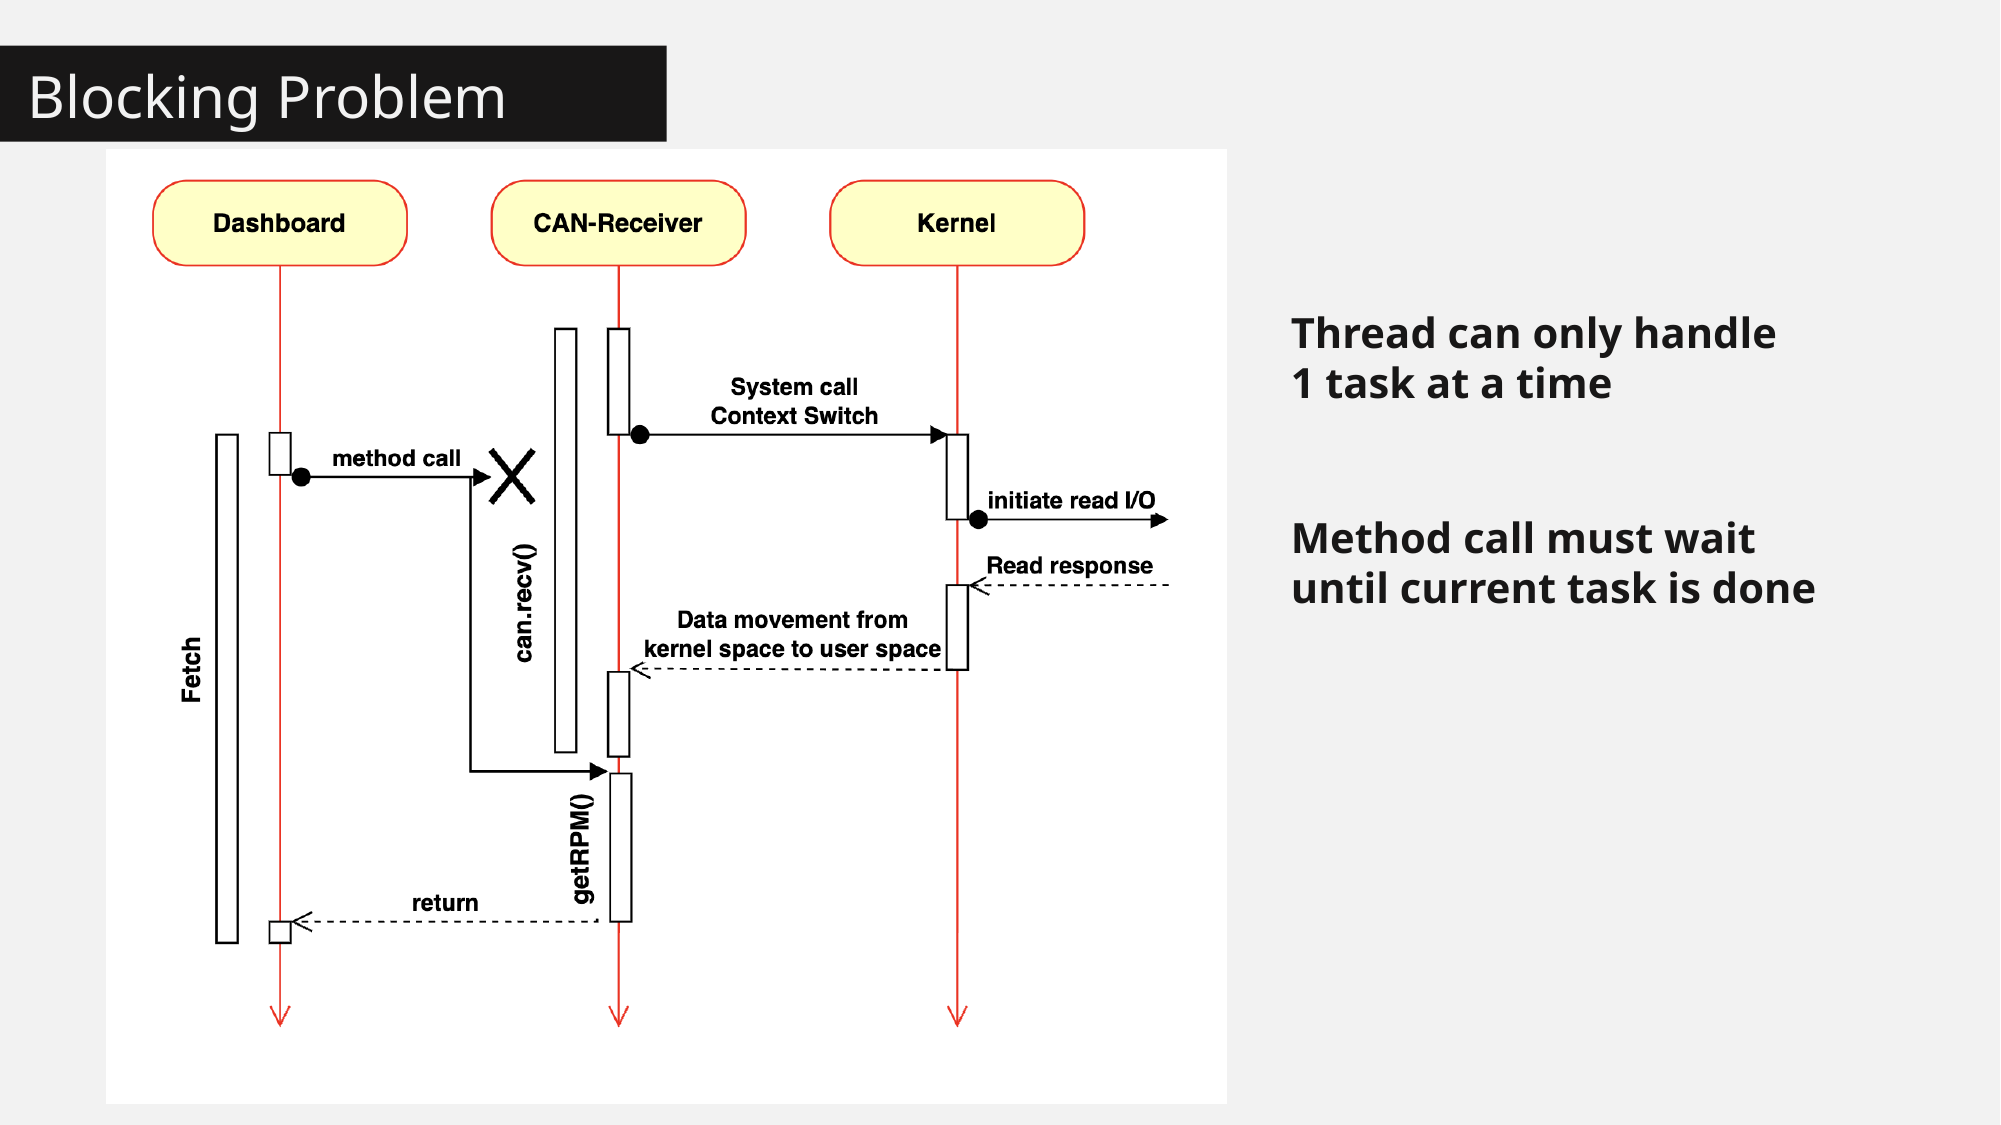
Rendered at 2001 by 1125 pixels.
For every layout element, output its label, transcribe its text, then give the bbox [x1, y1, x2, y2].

text_box Blocking Problem [13, 53, 606, 138]
picture [106, 149, 1227, 1104]
text_box [0, 45, 668, 143]
text_box Thread can only handle 1 task at a time [1276, 299, 1851, 414]
text_box Method call must wait until current task is done [1276, 504, 1851, 620]
